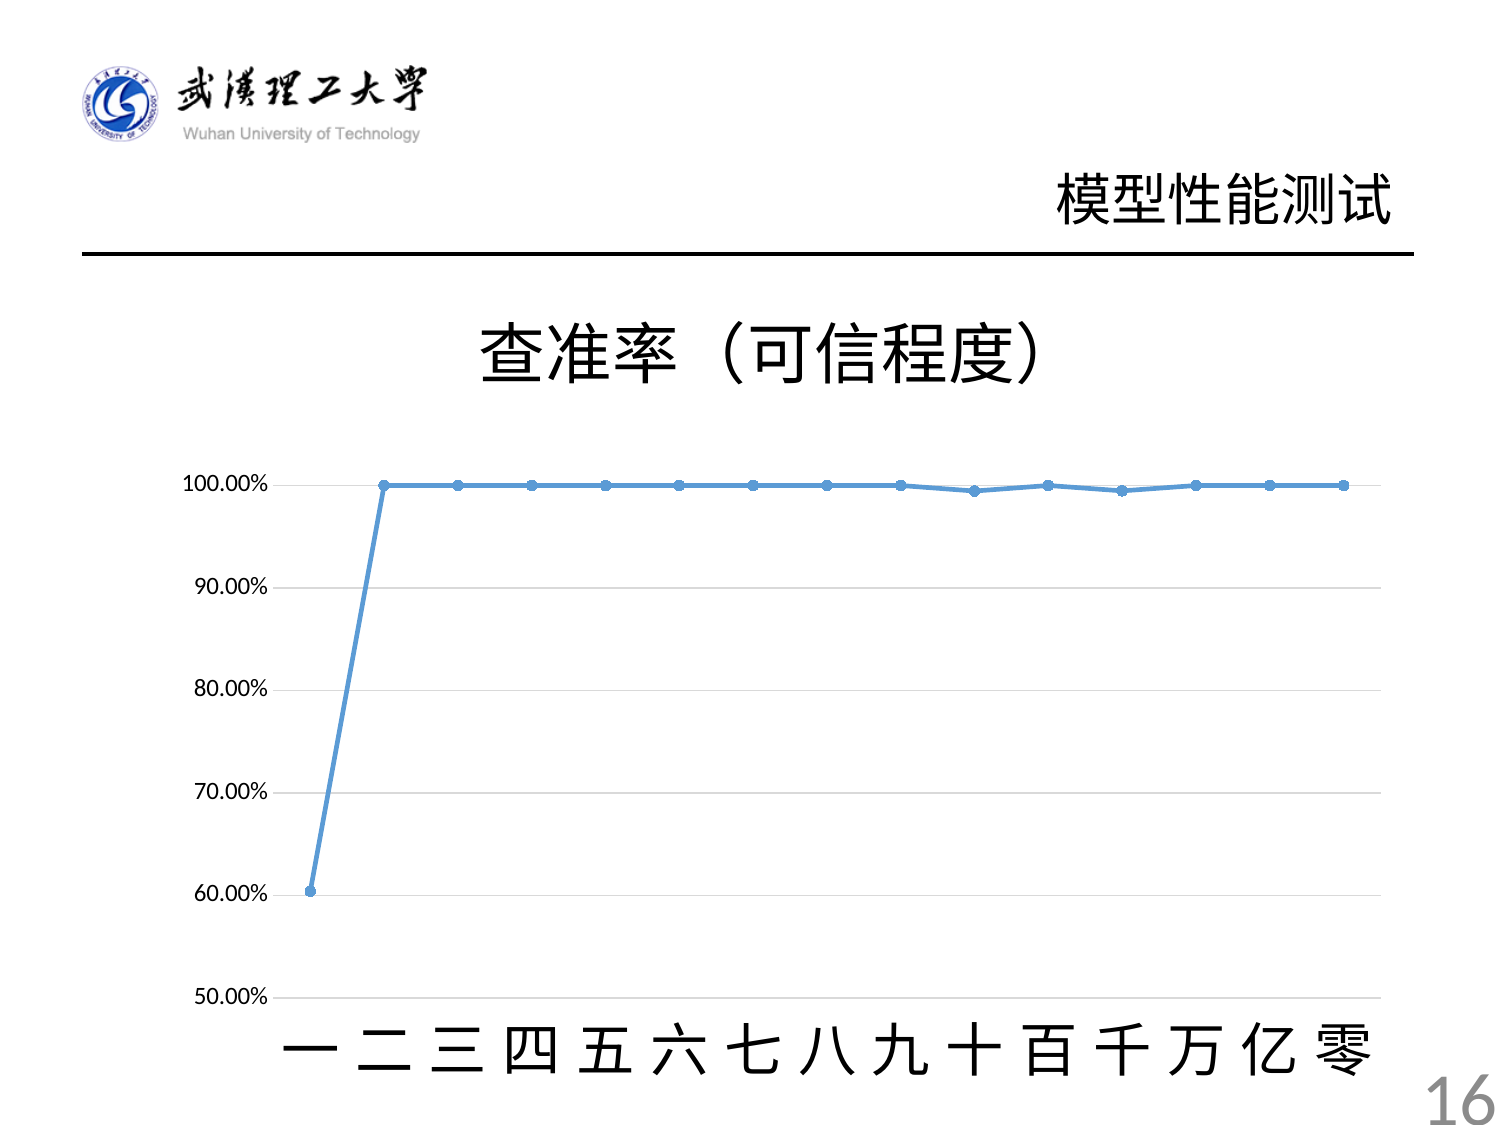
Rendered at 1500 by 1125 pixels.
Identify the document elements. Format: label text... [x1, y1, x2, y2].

chart [156, 255, 1406, 1106]
picture [81, 64, 434, 143]
text_box 模型性能测试 [1024, 156, 1424, 239]
slide_number 16 [1174, 1065, 1500, 1125]
